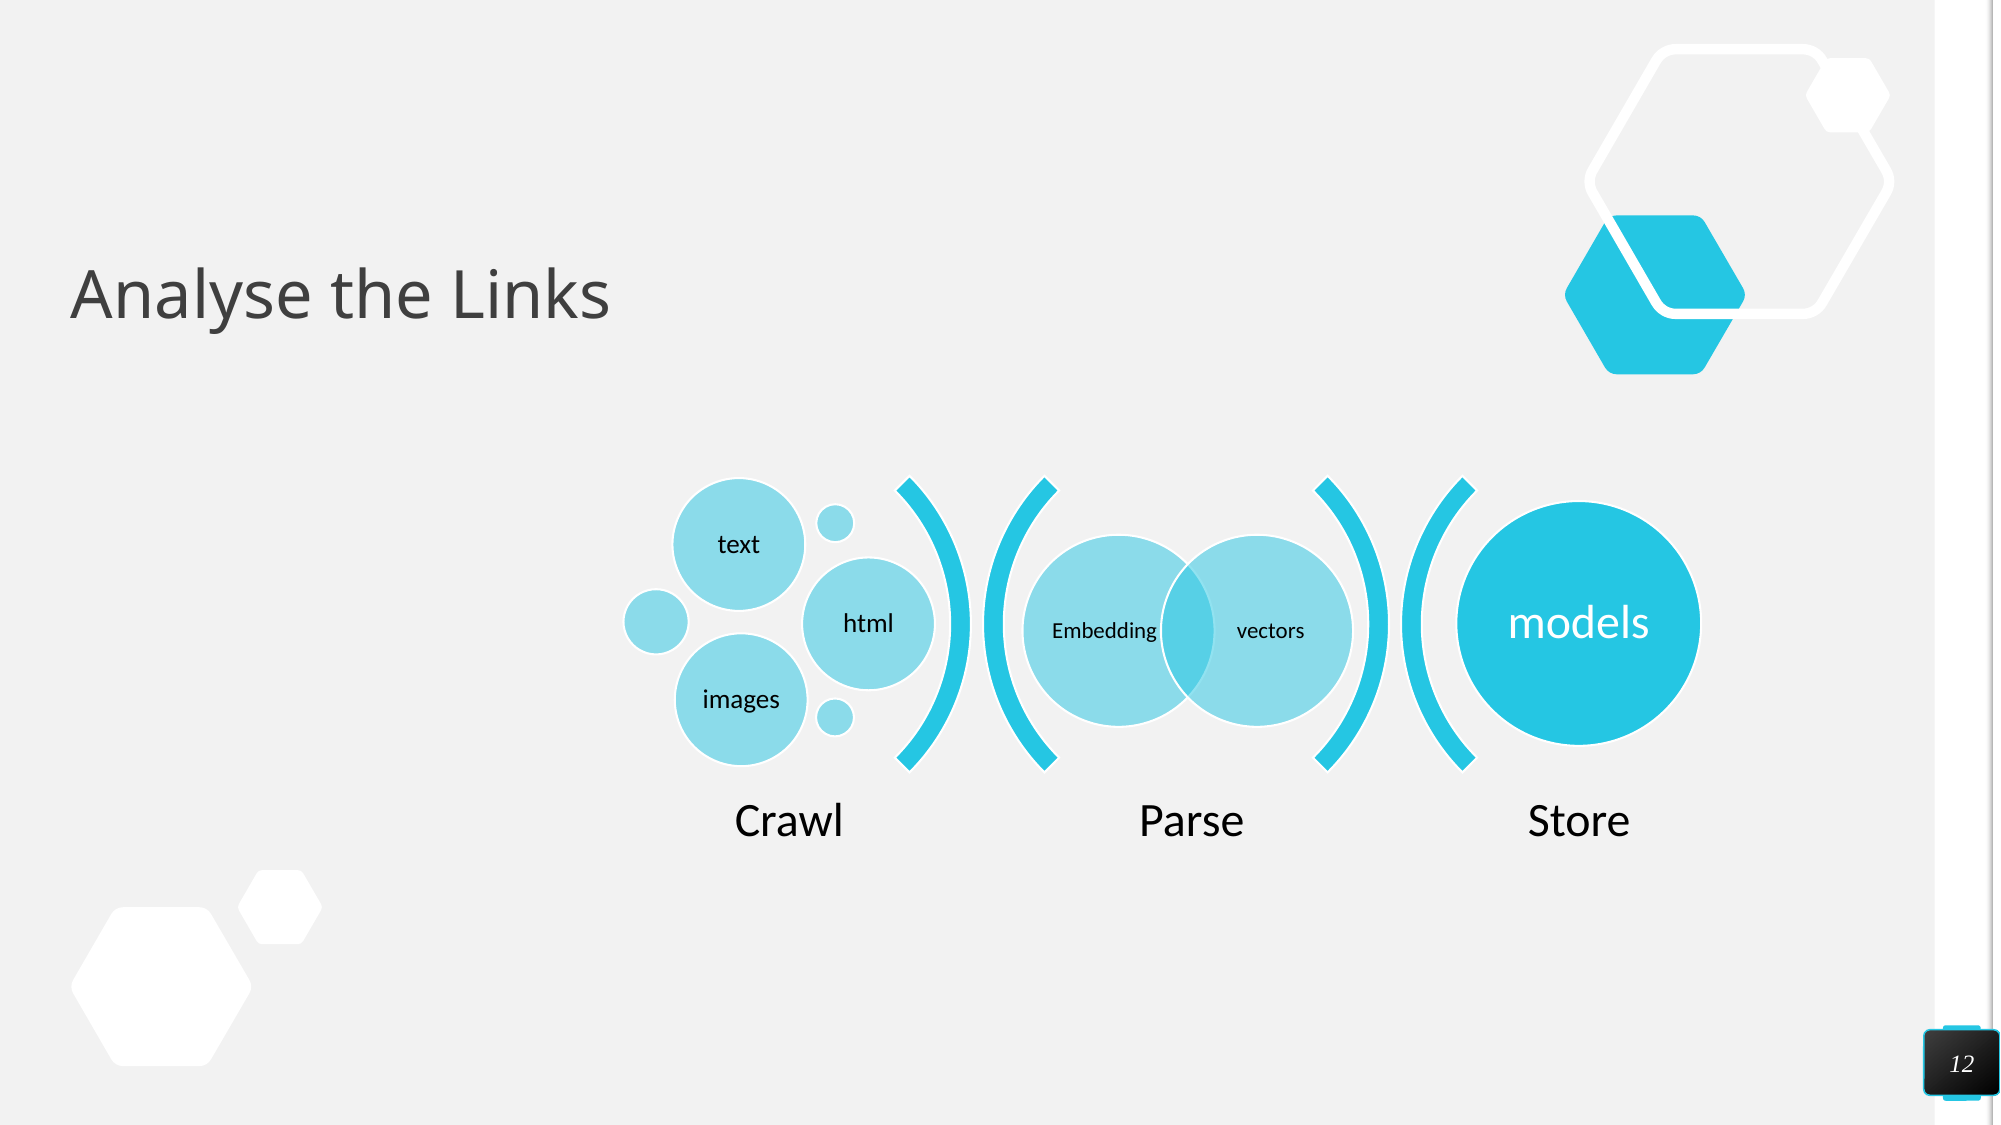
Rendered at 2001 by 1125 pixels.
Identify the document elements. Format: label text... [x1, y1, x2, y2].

slide_number ‹#› [1922, 1028, 2000, 1097]
title Analyse the Links [70, 70, 716, 334]
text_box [551, 414, 1821, 863]
